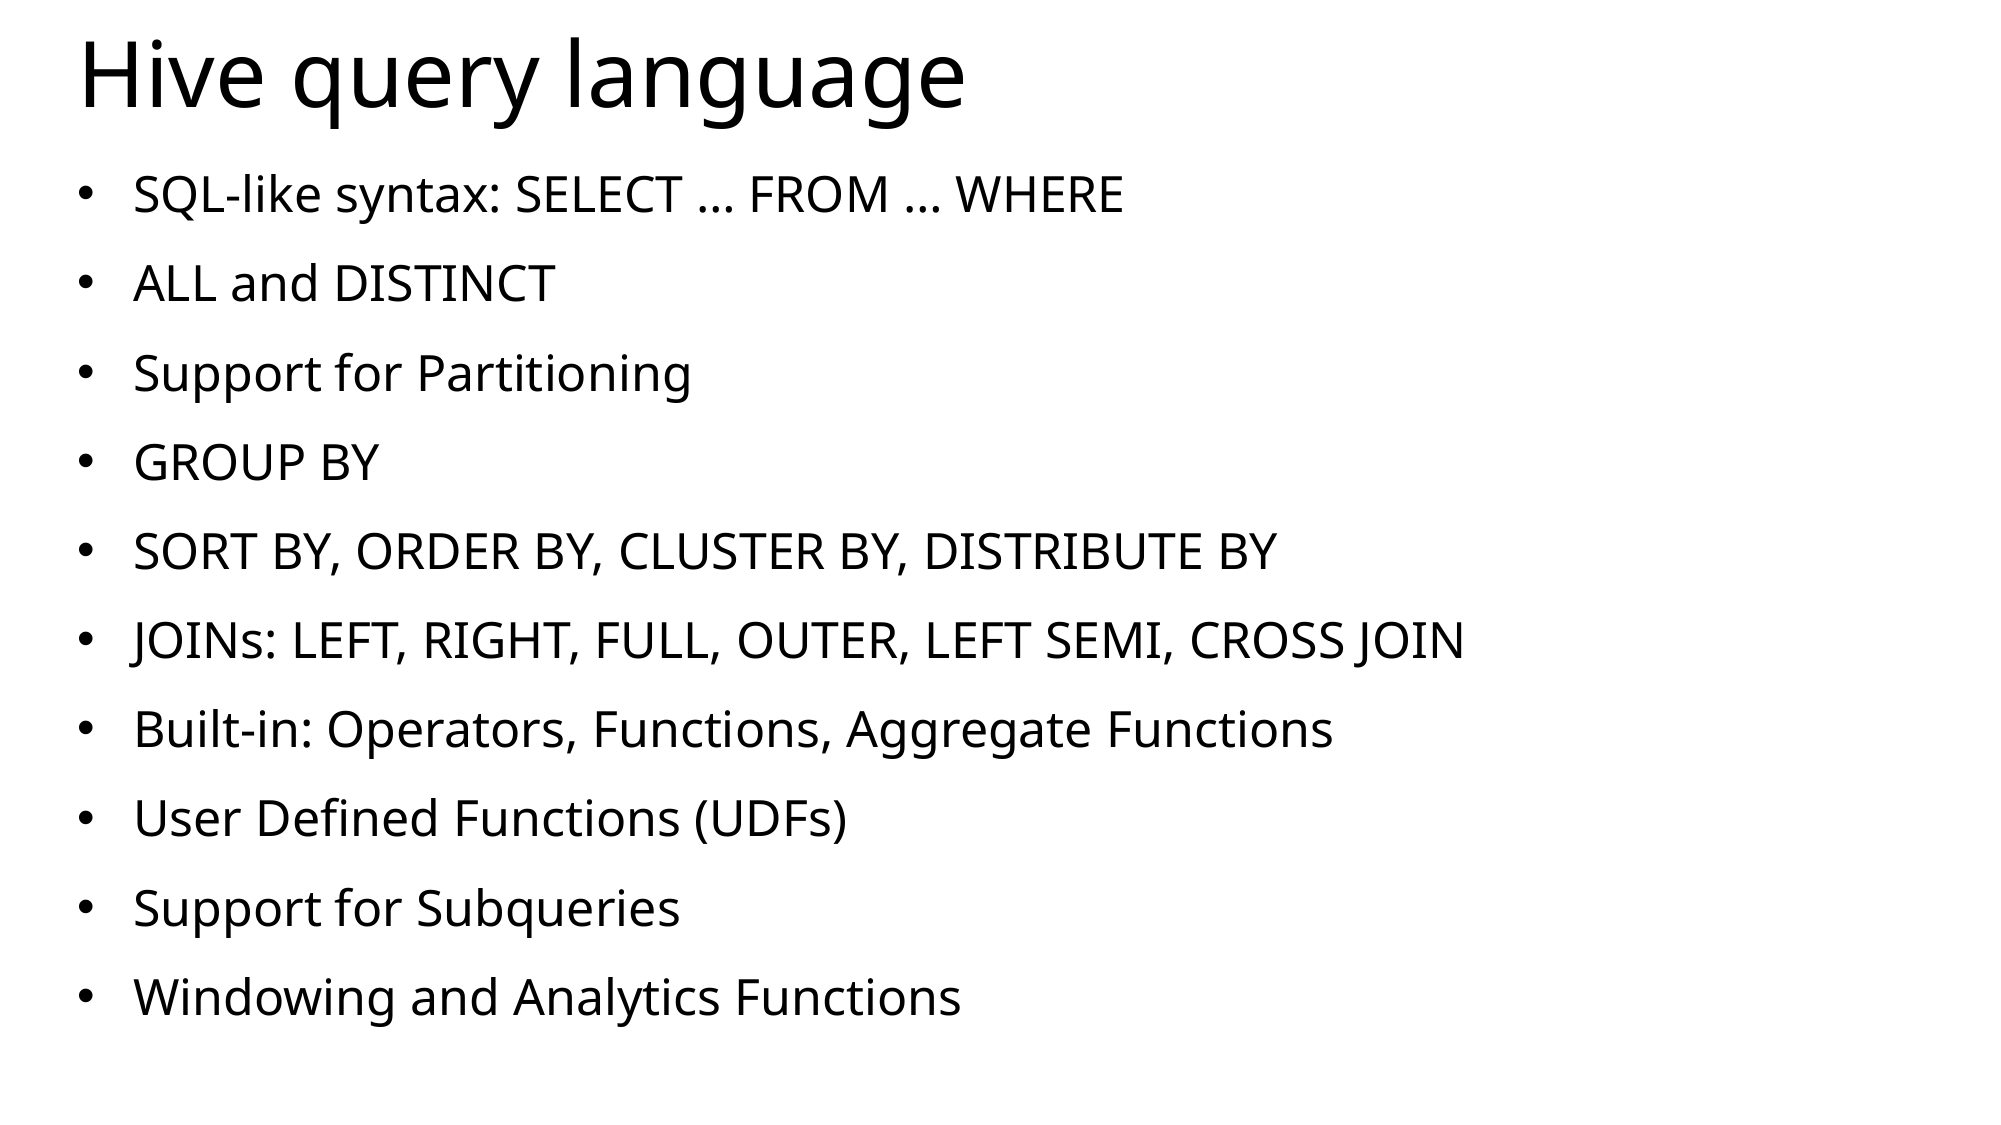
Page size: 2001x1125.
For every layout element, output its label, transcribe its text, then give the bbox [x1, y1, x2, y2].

title Hive query language [62, 29, 1953, 155]
list SQL-like syntax: SELECT … FROM … WHERE ALL and DISTINCT Support for Partitioning GROUP BY SORT BY, ORDER BY, CLUSTER BY, DISTRIBUTE BY JOINs: LEFT, RIGHT, FULL, OUTER, LEFT SEMI, CROSS JOIN Built-in: Operators, Functions, Aggregate Functions User Defined Functions (UDFs) Support for Subqueries Windowing and Analytics Functions [62, 155, 1953, 1024]
